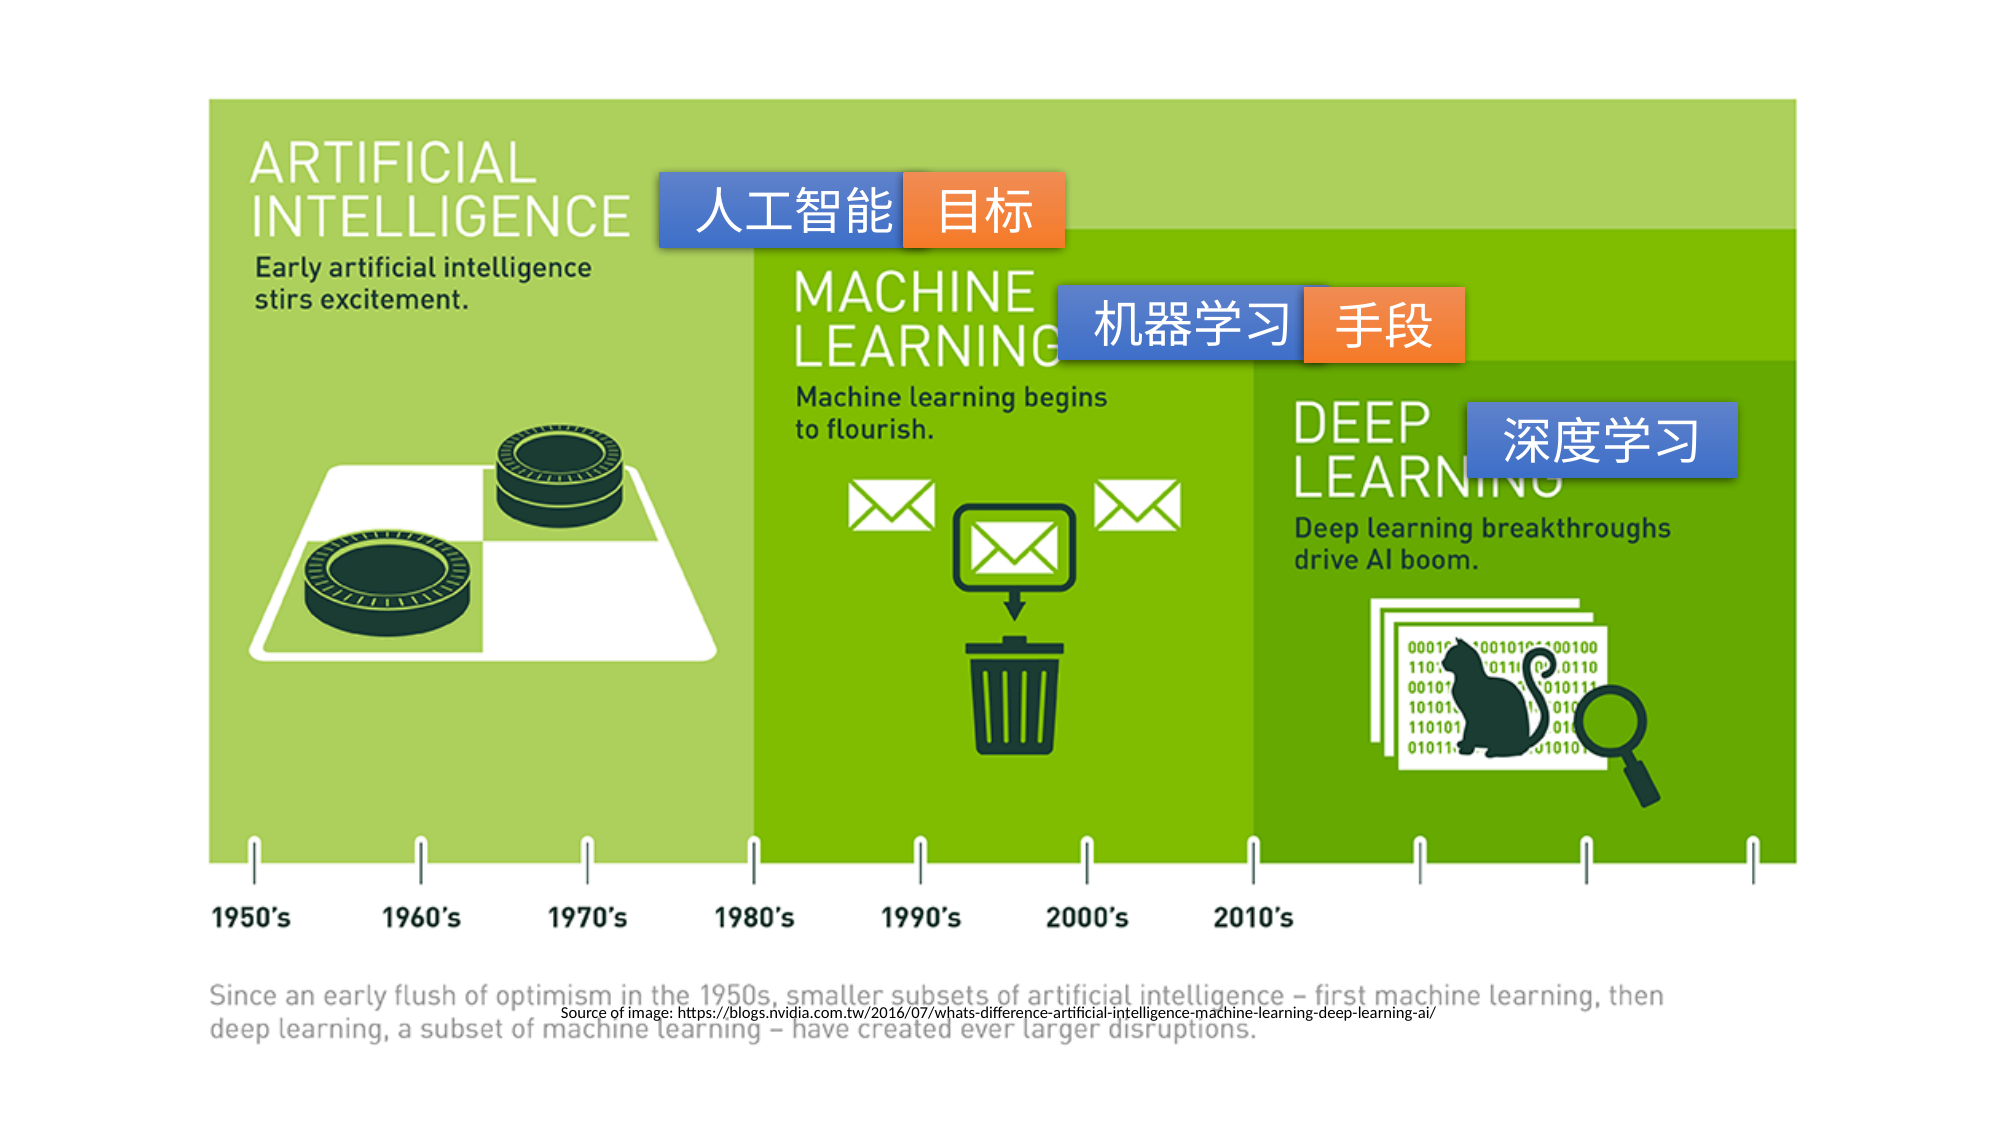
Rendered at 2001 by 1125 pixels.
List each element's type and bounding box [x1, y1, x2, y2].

picture [139, 15, 1861, 1110]
